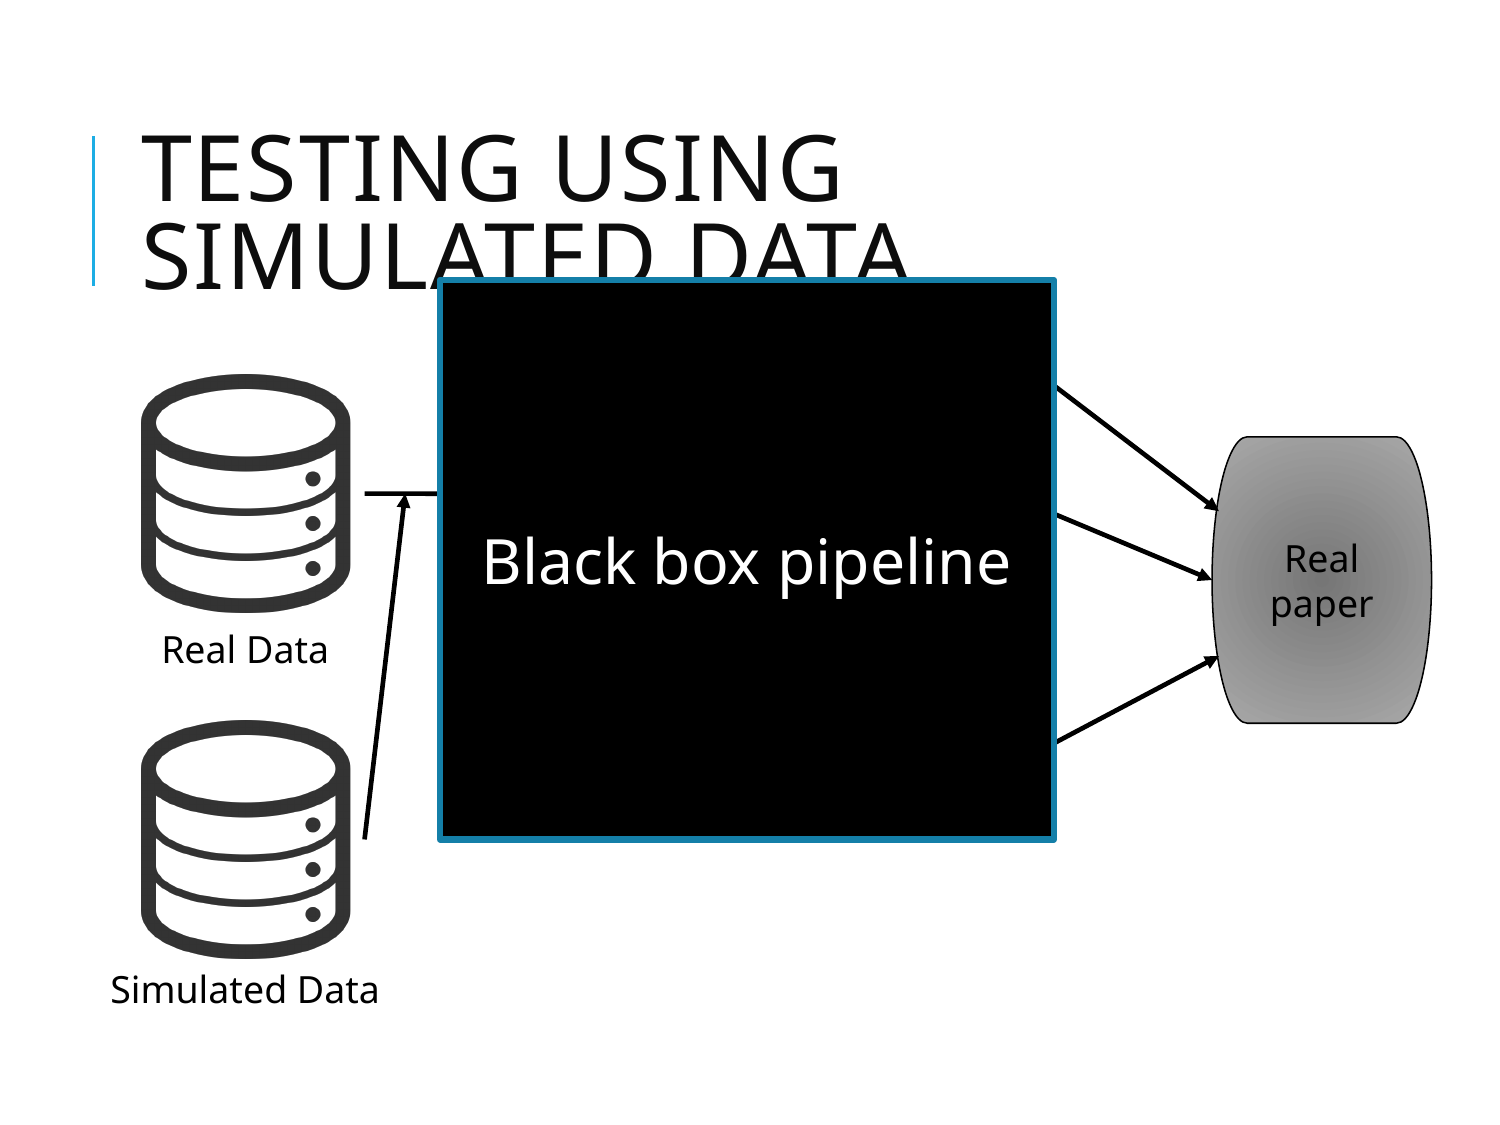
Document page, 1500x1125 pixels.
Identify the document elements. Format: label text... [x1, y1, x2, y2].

text_box Black box pipeline [439, 279, 1055, 841]
picture [125, 374, 365, 614]
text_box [1005, 348, 1220, 512]
text_box Real paper [1211, 436, 1433, 725]
title Testing Using simulated Data [126, 96, 1322, 342]
text_box Real Data [146, 622, 345, 679]
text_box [1005, 655, 1220, 769]
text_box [364, 493, 406, 840]
picture [125, 719, 365, 959]
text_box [441, 493, 544, 727]
text_box Simulated Data [95, 958, 395, 1019]
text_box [1005, 493, 1213, 581]
